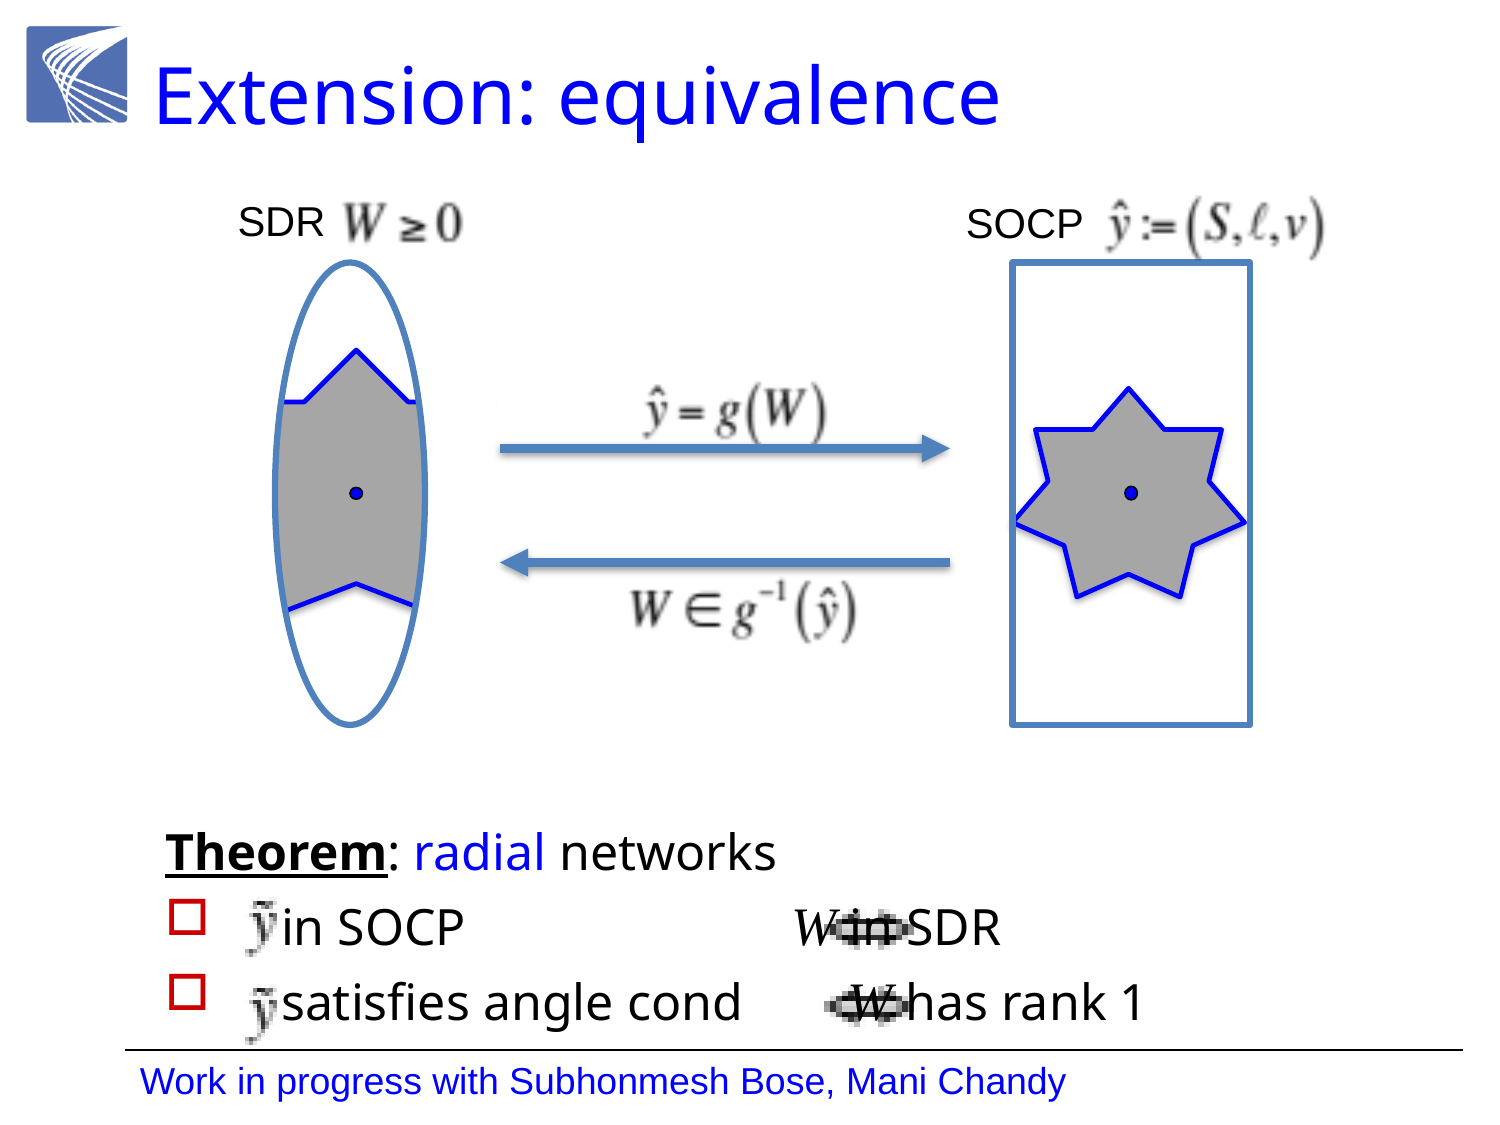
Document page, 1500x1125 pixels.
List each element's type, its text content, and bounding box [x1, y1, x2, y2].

text_box SDR [212, 187, 363, 253]
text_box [624, 571, 859, 651]
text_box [162, 262, 538, 726]
text_box SOCP [937, 189, 1095, 255]
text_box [1012, 262, 1251, 726]
title Extension: equivalence [137, 37, 1463, 176]
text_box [812, 976, 929, 1038]
list Theorem: radial networks in SOCP W in SDR satisfies angle cond W has rank 1 [149, 812, 1376, 1049]
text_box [337, 197, 467, 251]
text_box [237, 972, 287, 1051]
text_box Work in progress with Subhonmesh Bose, Mani Chandy [125, 1058, 1450, 1110]
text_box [637, 373, 832, 447]
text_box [812, 899, 929, 961]
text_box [237, 884, 287, 963]
picture [24, 24, 129, 124]
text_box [1099, 187, 1331, 265]
